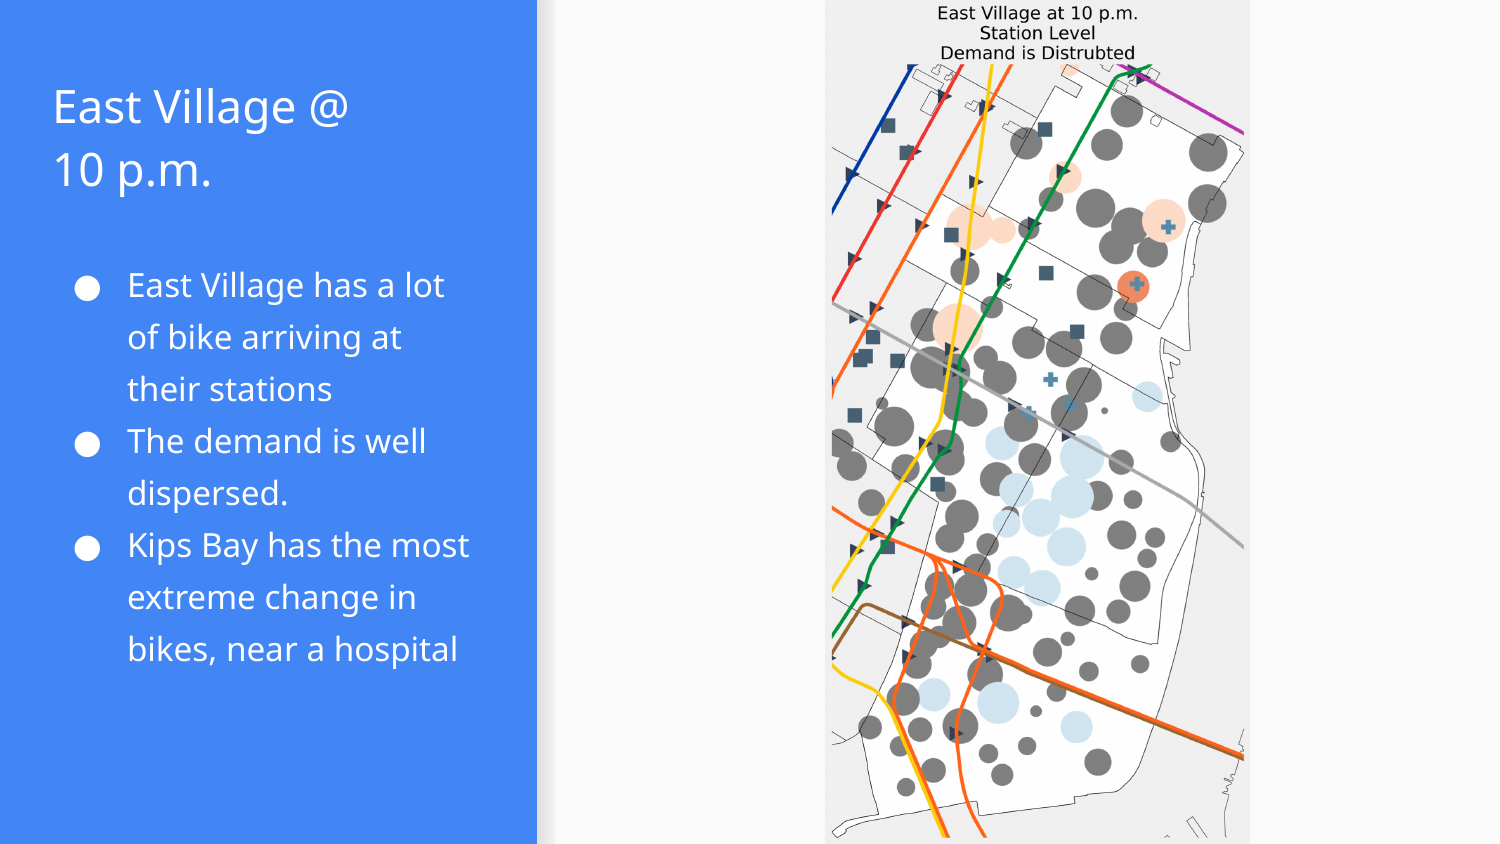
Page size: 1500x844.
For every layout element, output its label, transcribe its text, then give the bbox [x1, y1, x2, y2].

title East Village @ 10 p.m. [37, 58, 498, 216]
list East Village has a lot of bike arriving at their stations The demand is well dispersed. Kips Bay has the most extreme change in bikes, near a hospital [37, 240, 498, 760]
picture [825, 0, 1251, 844]
